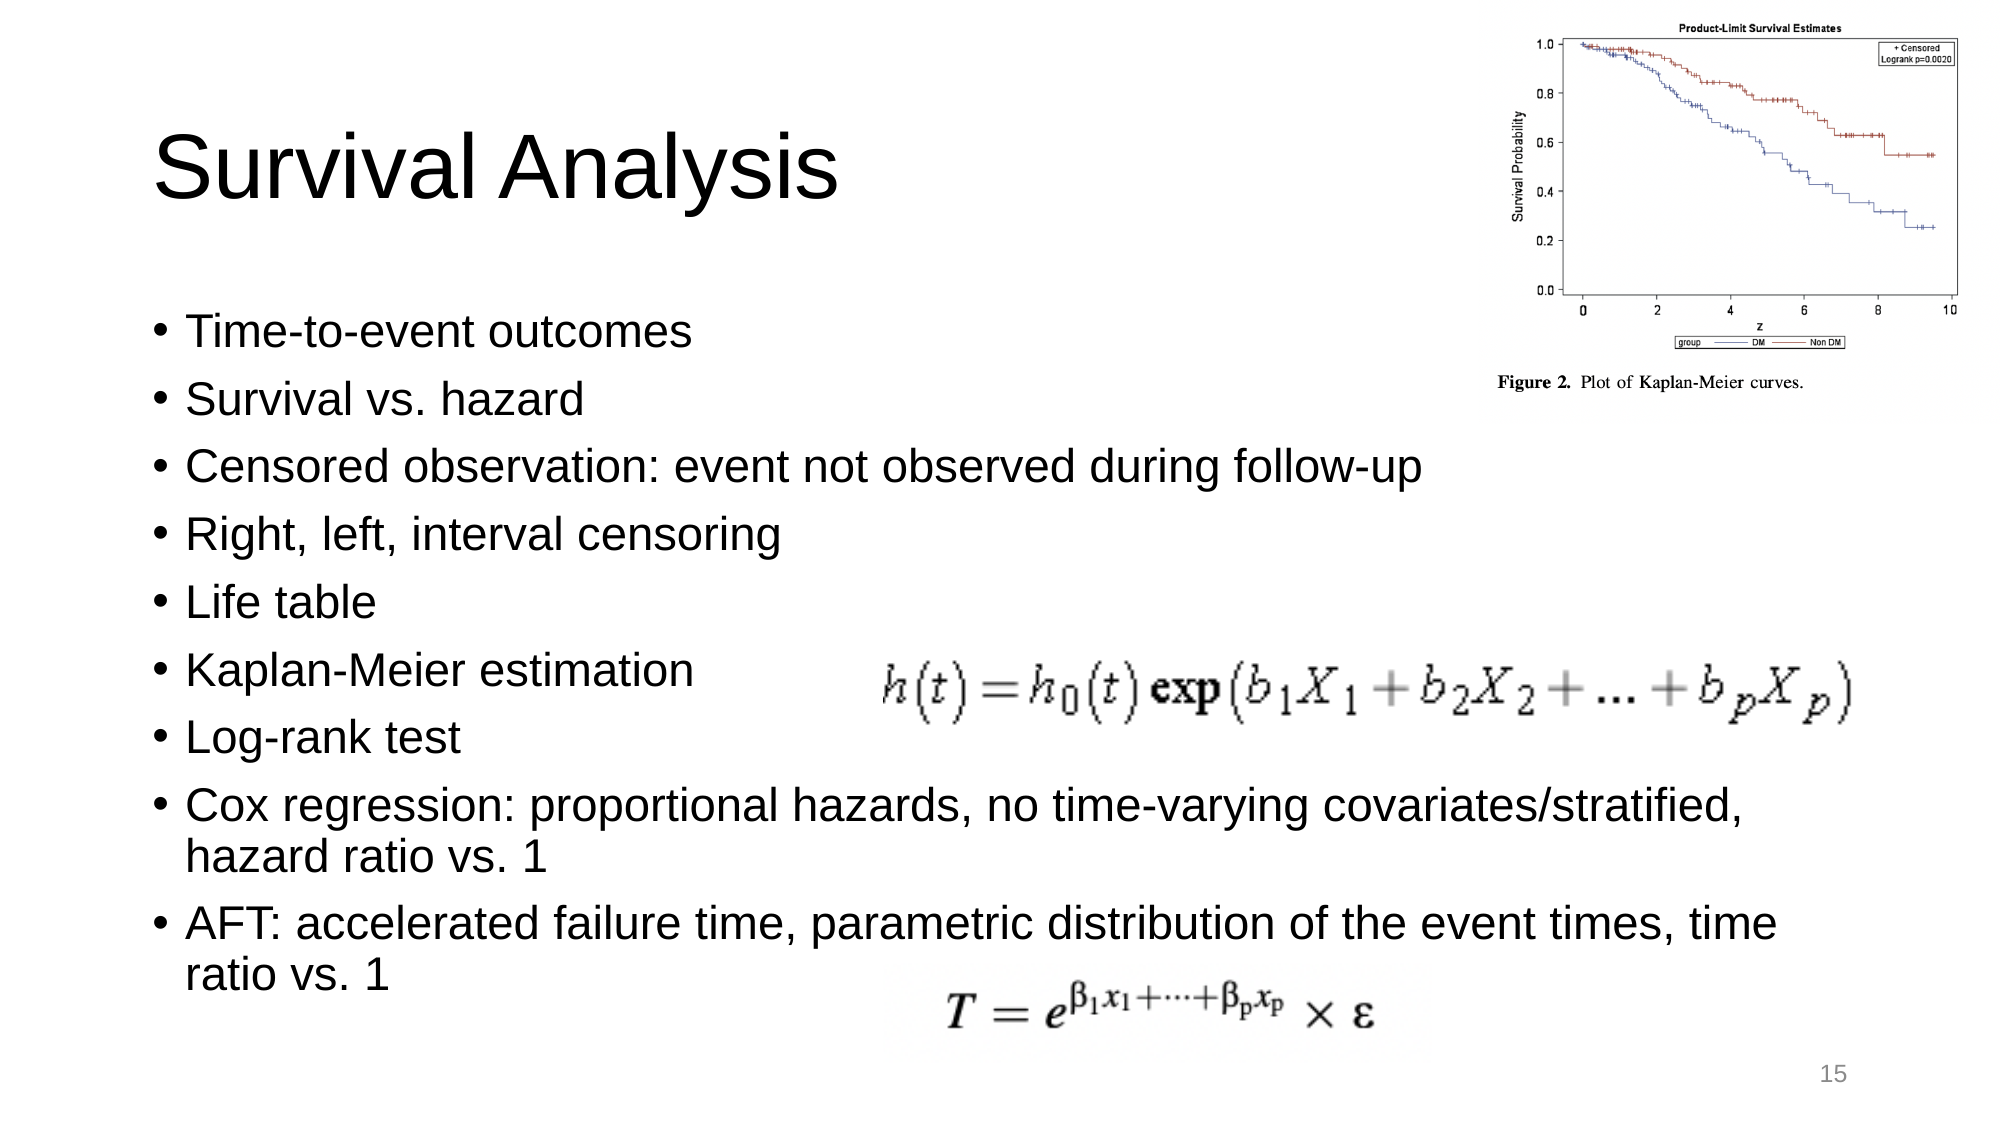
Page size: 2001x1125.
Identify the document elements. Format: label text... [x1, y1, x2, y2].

picture [883, 656, 1863, 728]
title Survival Analysis [137, 59, 1478, 278]
picture [1478, 0, 2000, 424]
slide_number 15 [1412, 1042, 1863, 1103]
picture [883, 963, 1432, 1064]
list Time-to-event outcomes Survival vs. hazard Censored observation: event not observed during follow-up Right, left, interval censoring Life table Kaplan-Meier estimation Log-rank test Cox regression: proportional hazards, no time-varying covariates/stratified, hazard ratio vs. 1 AFT: accelerated failure time, parametric distribution of the event times, time ratio vs. 1 [137, 299, 1863, 1014]
